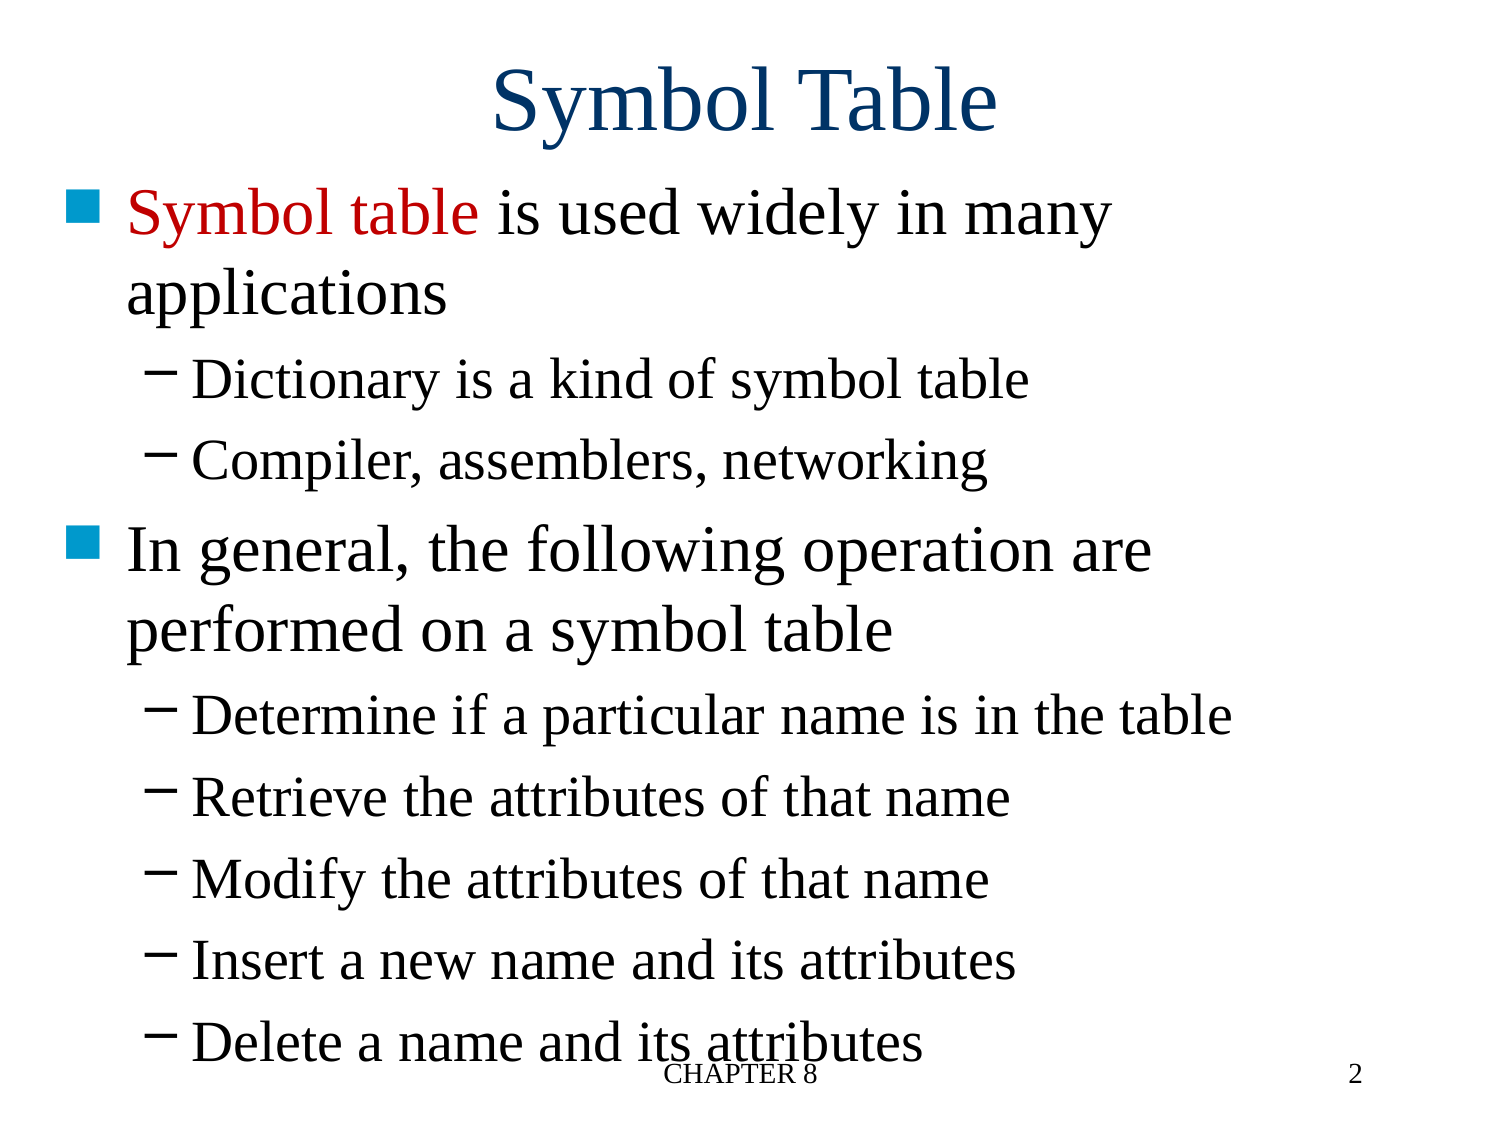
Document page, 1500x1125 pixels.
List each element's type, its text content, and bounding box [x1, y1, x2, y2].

title Symbol Table [108, 0, 1384, 160]
footer CHAPTER 8 [503, 1047, 979, 1123]
list Symbol table is used widely in many applications Dictionary is a kind of symbol table Compiler, assemblers, networking In general, the following operation are performed on a symbol table Determine if a particular name is in the table Retrieve the attributes of that name Modify the attributes of that name Insert a new name and its attributes Delete a name and its attributes [54, 160, 1466, 1016]
slide_number 2 [1065, 1047, 1379, 1123]
